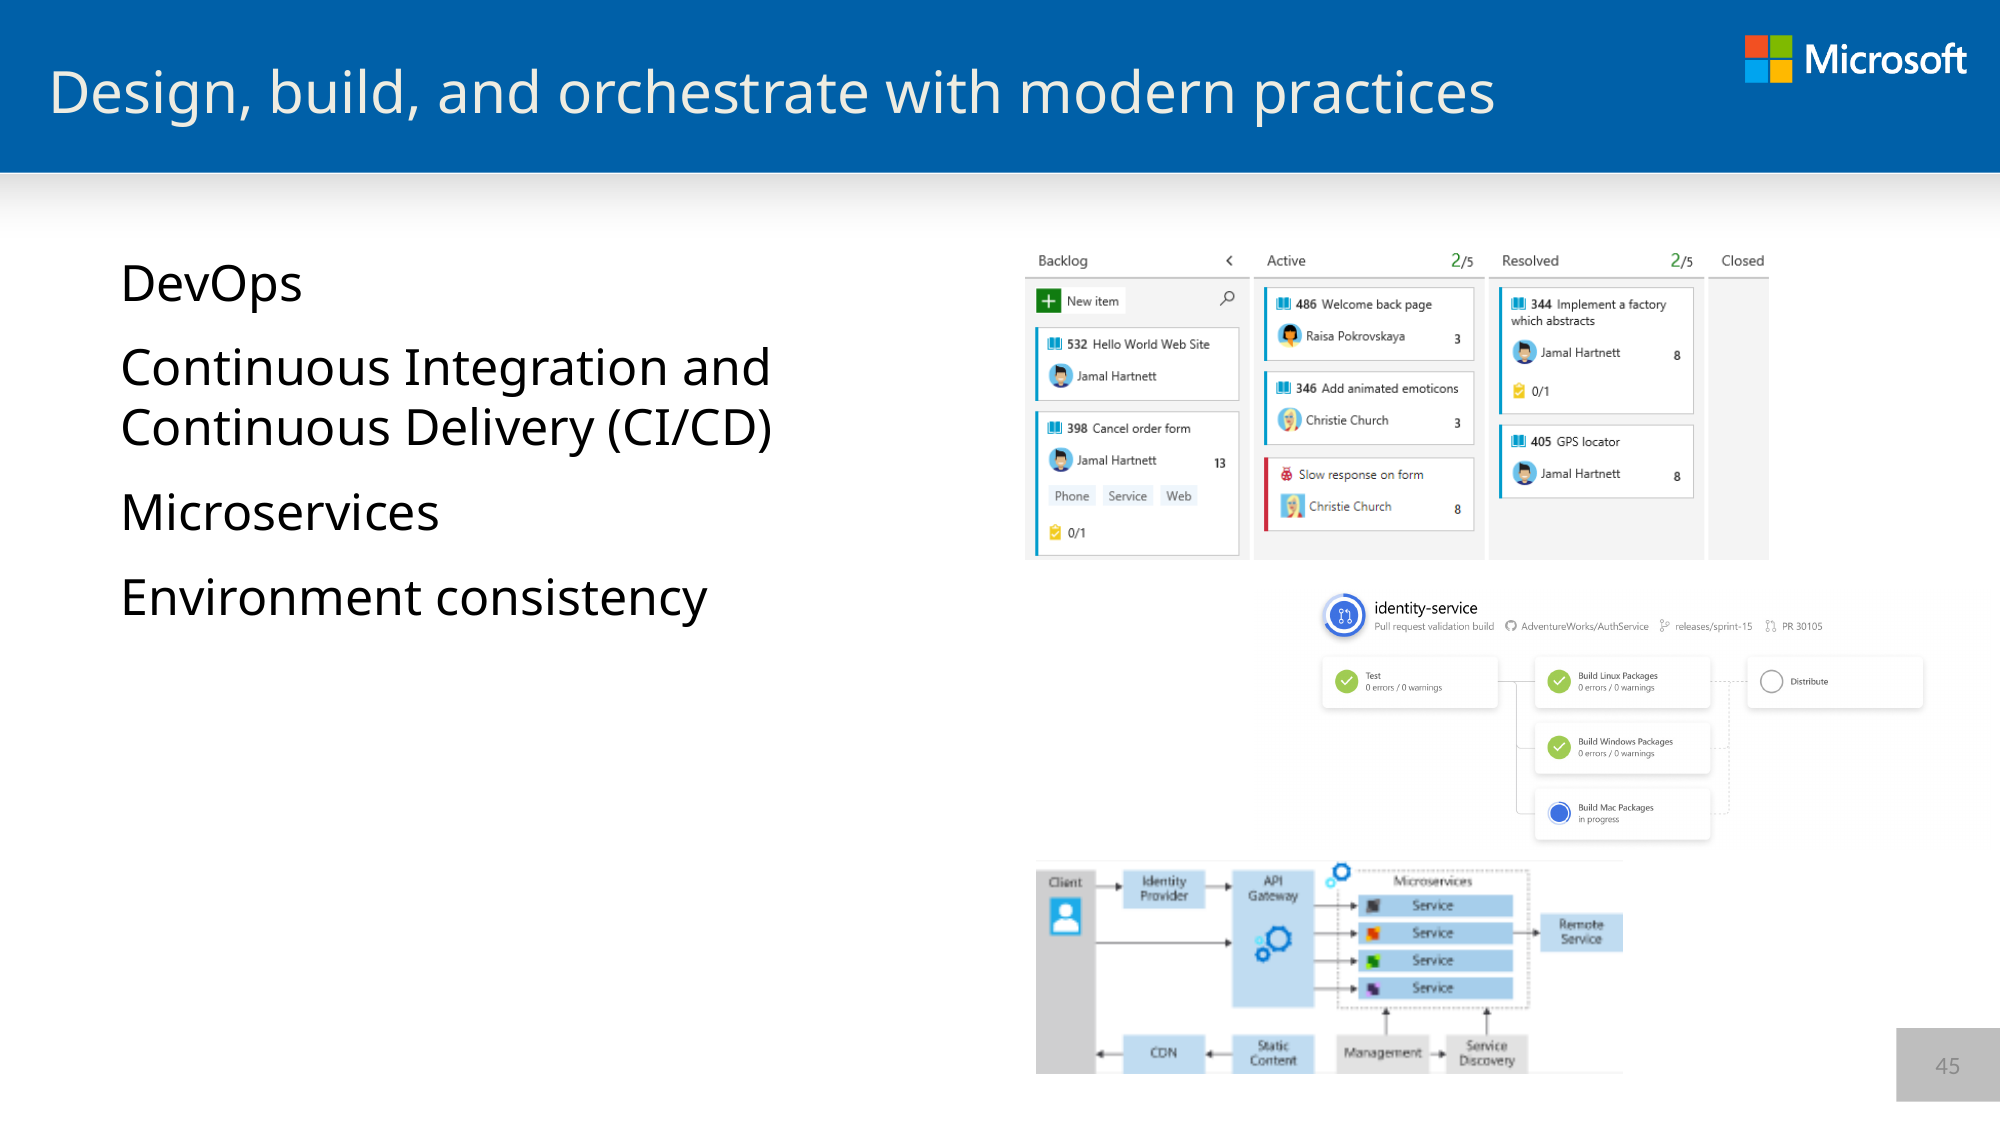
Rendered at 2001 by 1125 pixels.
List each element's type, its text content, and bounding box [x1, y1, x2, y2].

picture [1024, 242, 1771, 560]
picture [1714, 6, 1997, 111]
text_box DevOps Continuous Integration and Continuous Delivery (CI/CD) Microservices Environment consistency [105, 243, 1037, 634]
title Design, build, and orchestrate with modern practices [33, 24, 1736, 156]
picture [1036, 860, 1623, 1074]
picture [1254, 588, 1991, 850]
